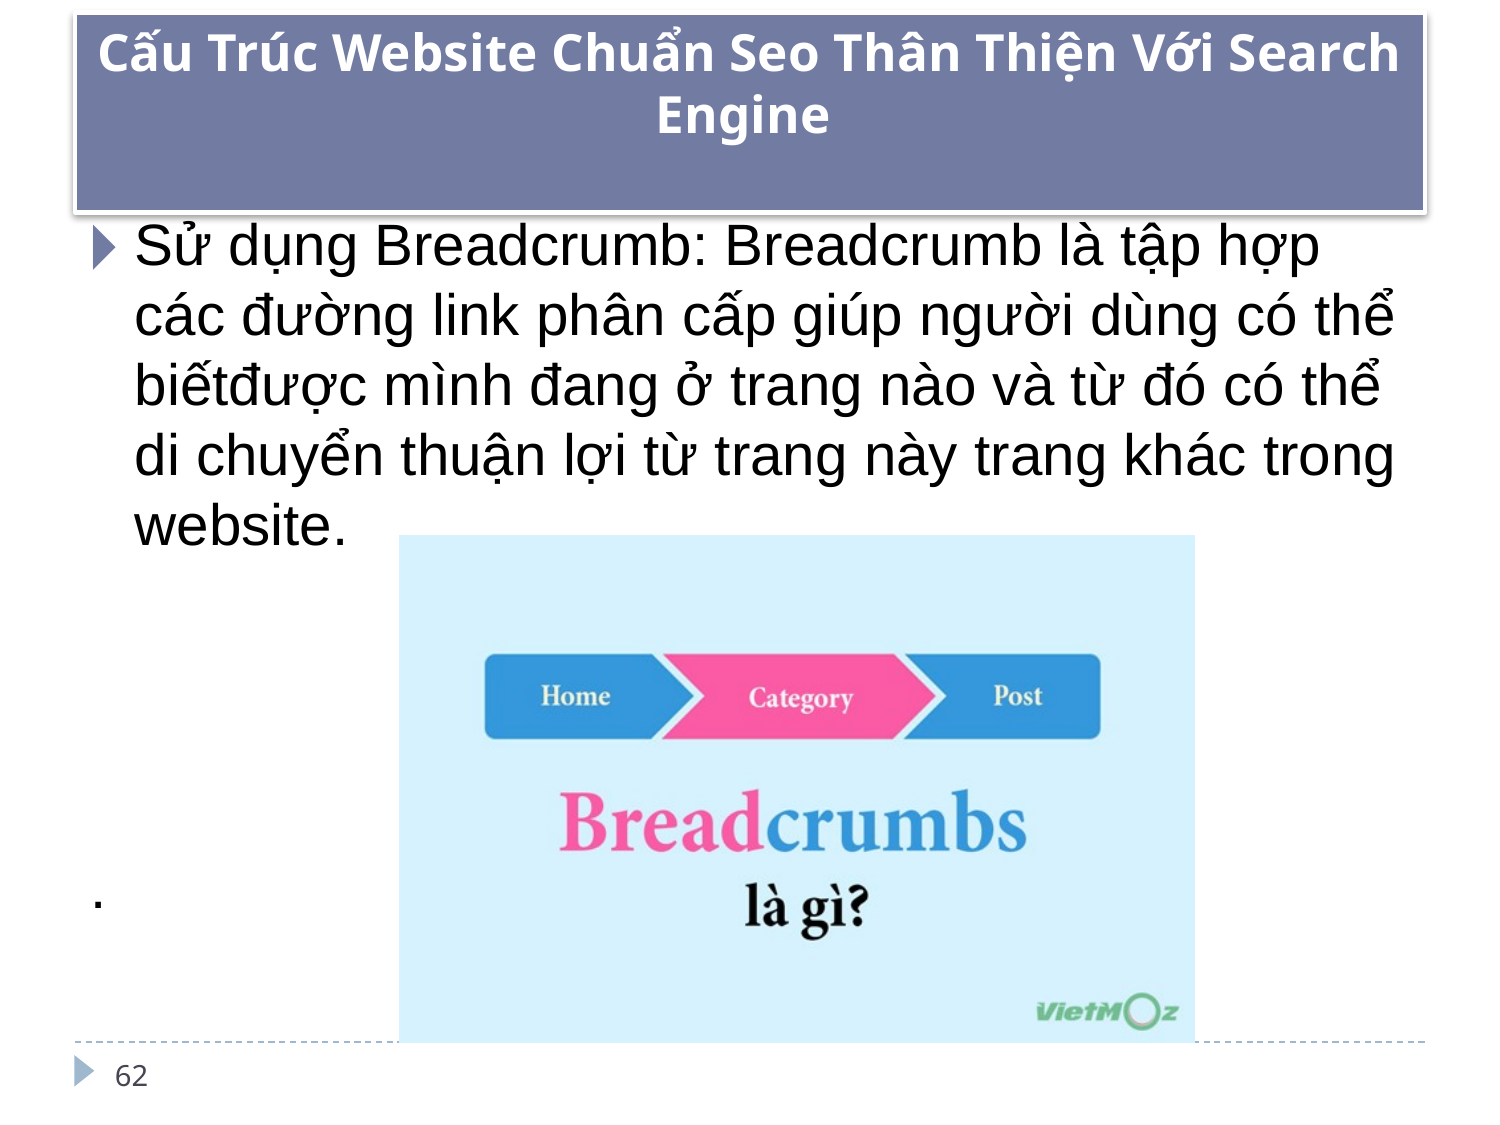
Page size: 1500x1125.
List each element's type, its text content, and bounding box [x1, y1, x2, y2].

slide_number 62 [99, 1050, 425, 1110]
picture [399, 535, 1196, 1044]
list Sử dụng Breadcrumb: Breadcrumb là tập hợp các đường link phân cấp giúp người dùng có thể biếtđược mình đang ở trang nào và từ đó có thể di chuyển thuận lợi từ trang này trang khác trong website. . . [75, 200, 1425, 1010]
title Cấu Trúc Website Chuẩn Seo Thân Thiện Với Search Engine [75, 12, 1425, 200]
